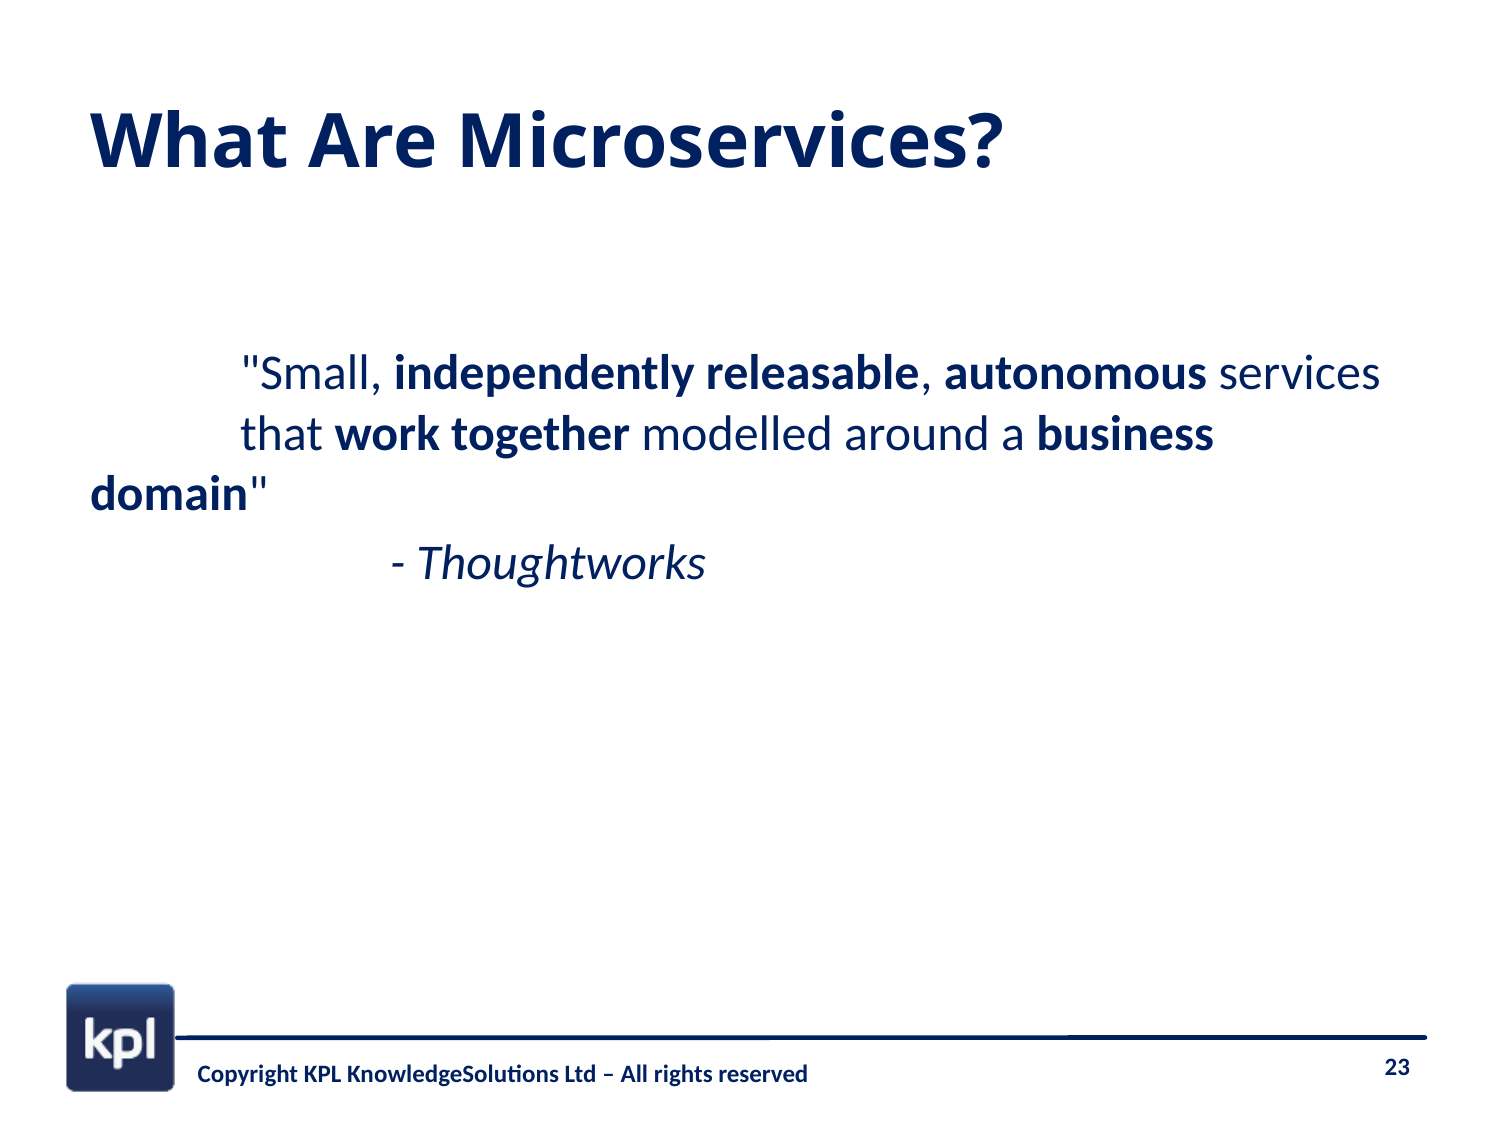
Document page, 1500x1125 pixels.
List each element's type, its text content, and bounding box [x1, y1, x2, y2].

list "Small, independently releasable, autonomous services that work together modelled around a business domain" - Thoughtworks [75, 262, 1425, 1013]
title What Are Microservices? [75, 43, 1436, 233]
text_box Copyright KPL KnowledgeSolutions Ltd – All rights reserved [182, 1049, 1187, 1095]
picture [62, 980, 178, 1095]
slide_number 23 [987, 1042, 1425, 1103]
